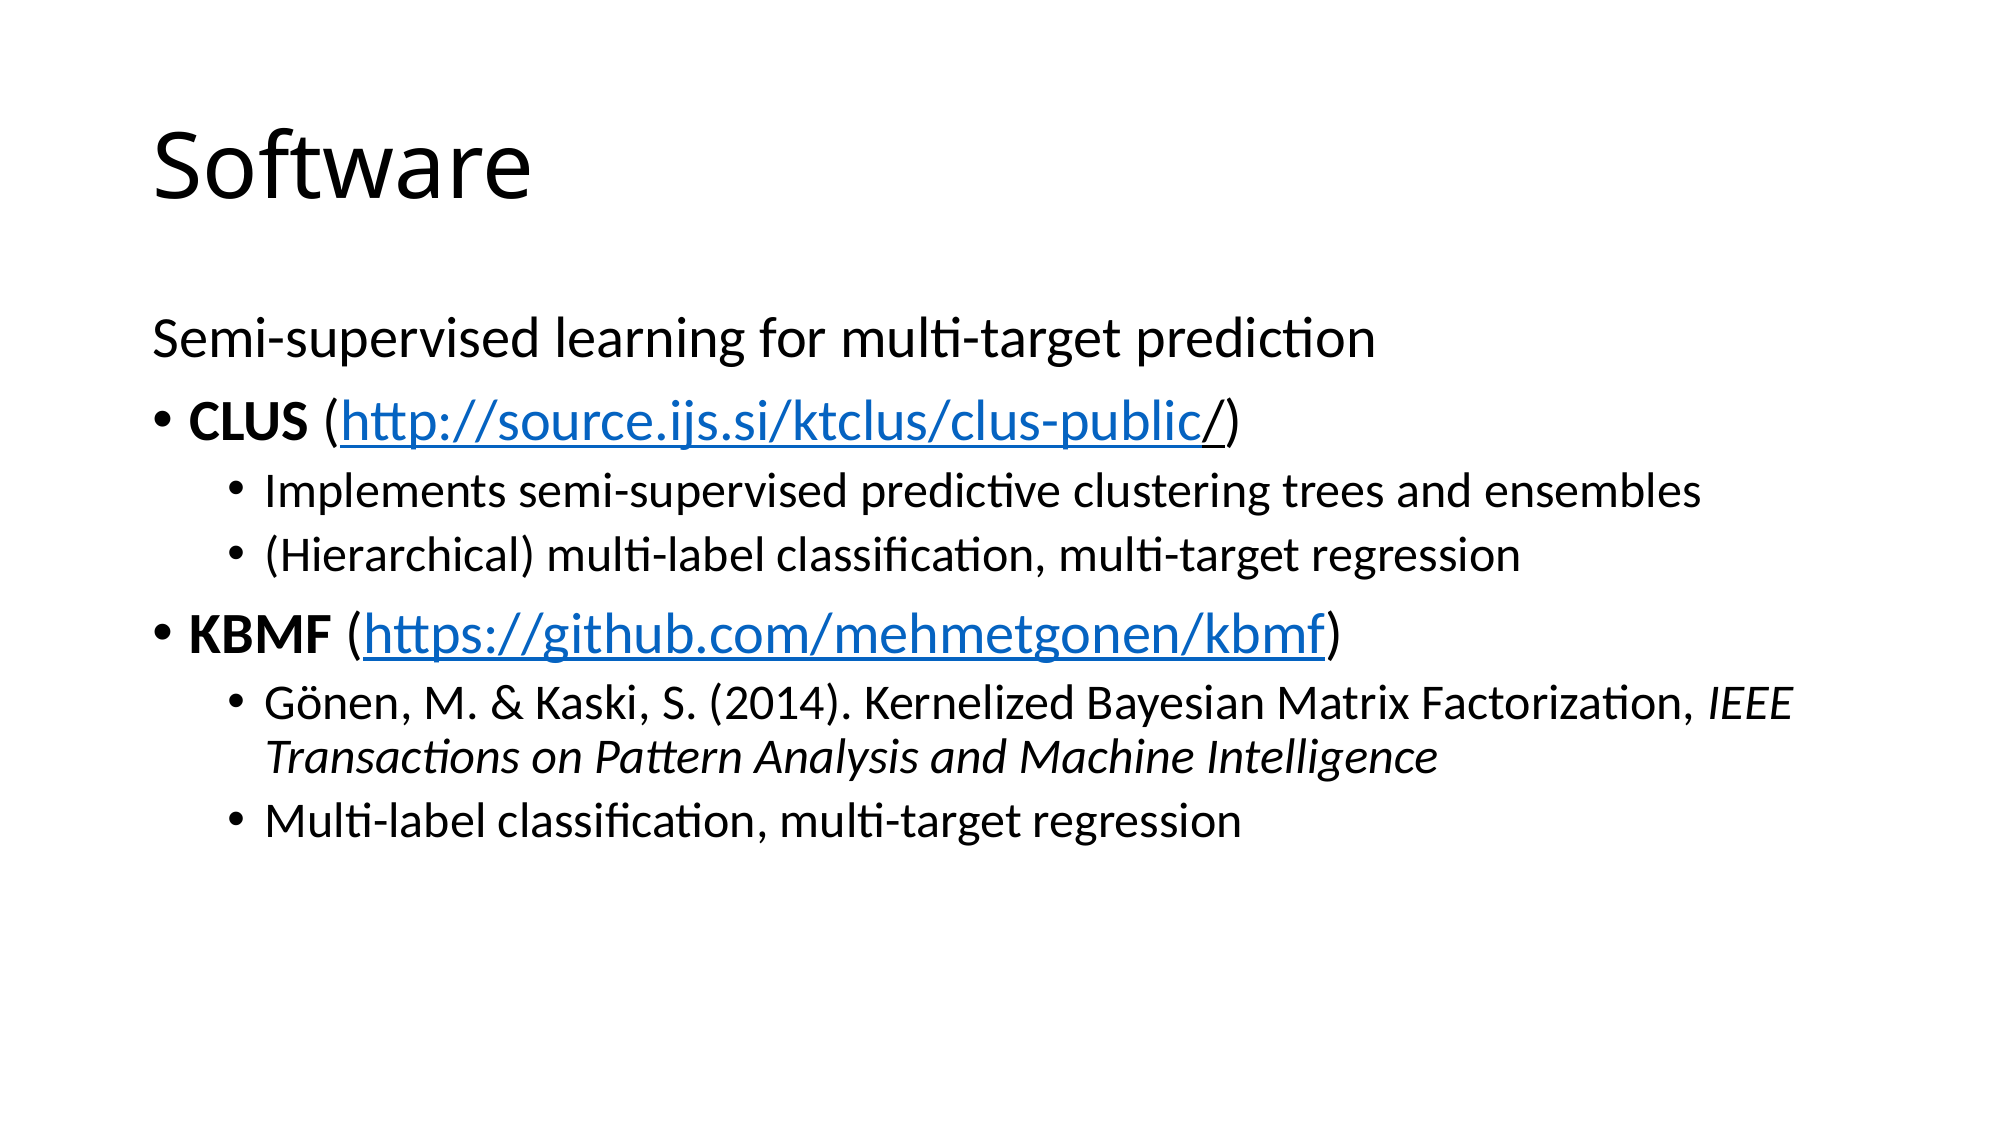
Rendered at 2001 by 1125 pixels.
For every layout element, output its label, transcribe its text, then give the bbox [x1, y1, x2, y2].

title Software [137, 59, 1863, 278]
list Semi-supervised learning for multi-target prediction CLUS (http://source.ijs.si/ktclus/clus-public/) Implements semi-supervised predictive clustering trees and ensembles (Hierarchical) multi-label classification, multi-target regression KBMF (https://github.com/mehmetgonen/kbmf) Gönen, M. & Kaski, S. (2014). Kernelized Bayesian Matrix Factorization, IEEE Transactions on Pattern Analysis and Machine Intelligence Multi-label classification, multi-target regression [137, 299, 1863, 1014]
